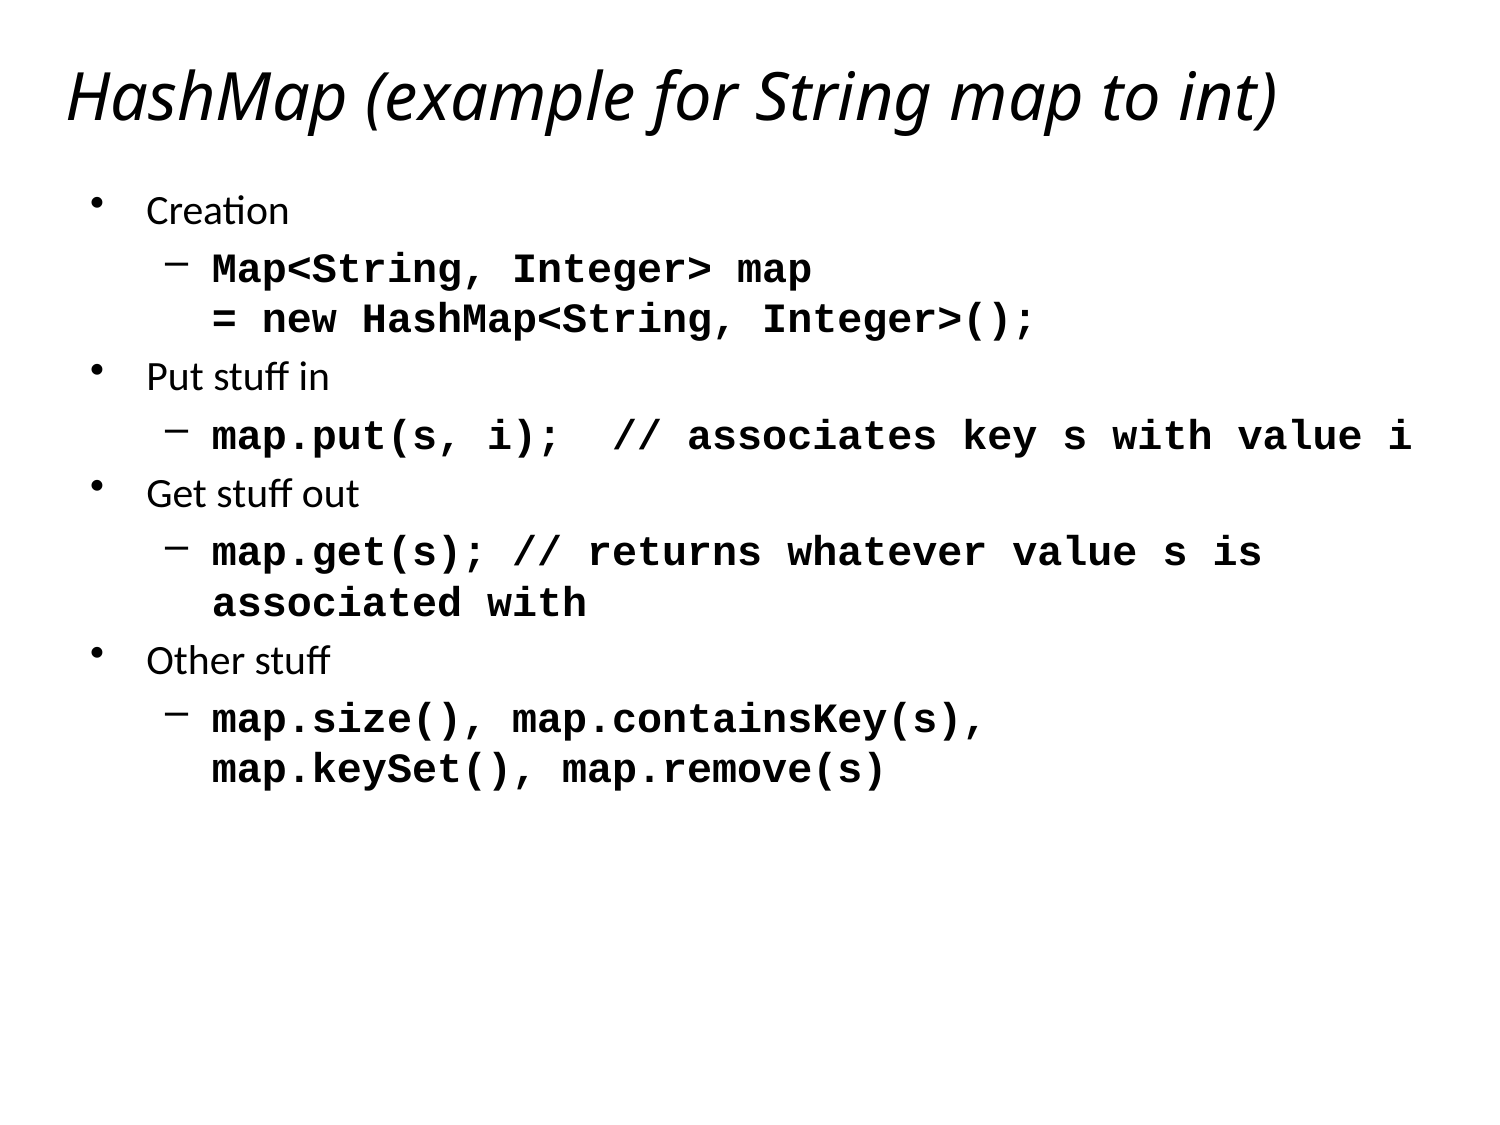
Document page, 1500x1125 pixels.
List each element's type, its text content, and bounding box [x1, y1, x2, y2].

list Creation Map<String, Integer> map = new HashMap<String, Integer>(); Put stuff in map.put(s, i); // associates key s with value i Get stuff out map.get(s); // returns whatever value s is associated with Other stuff map.size(), map.containsKey(s), map.keySet(), map.remove(s) [74, 174, 1488, 1001]
title HashMap (example for String map to int) [49, 49, 1451, 138]
